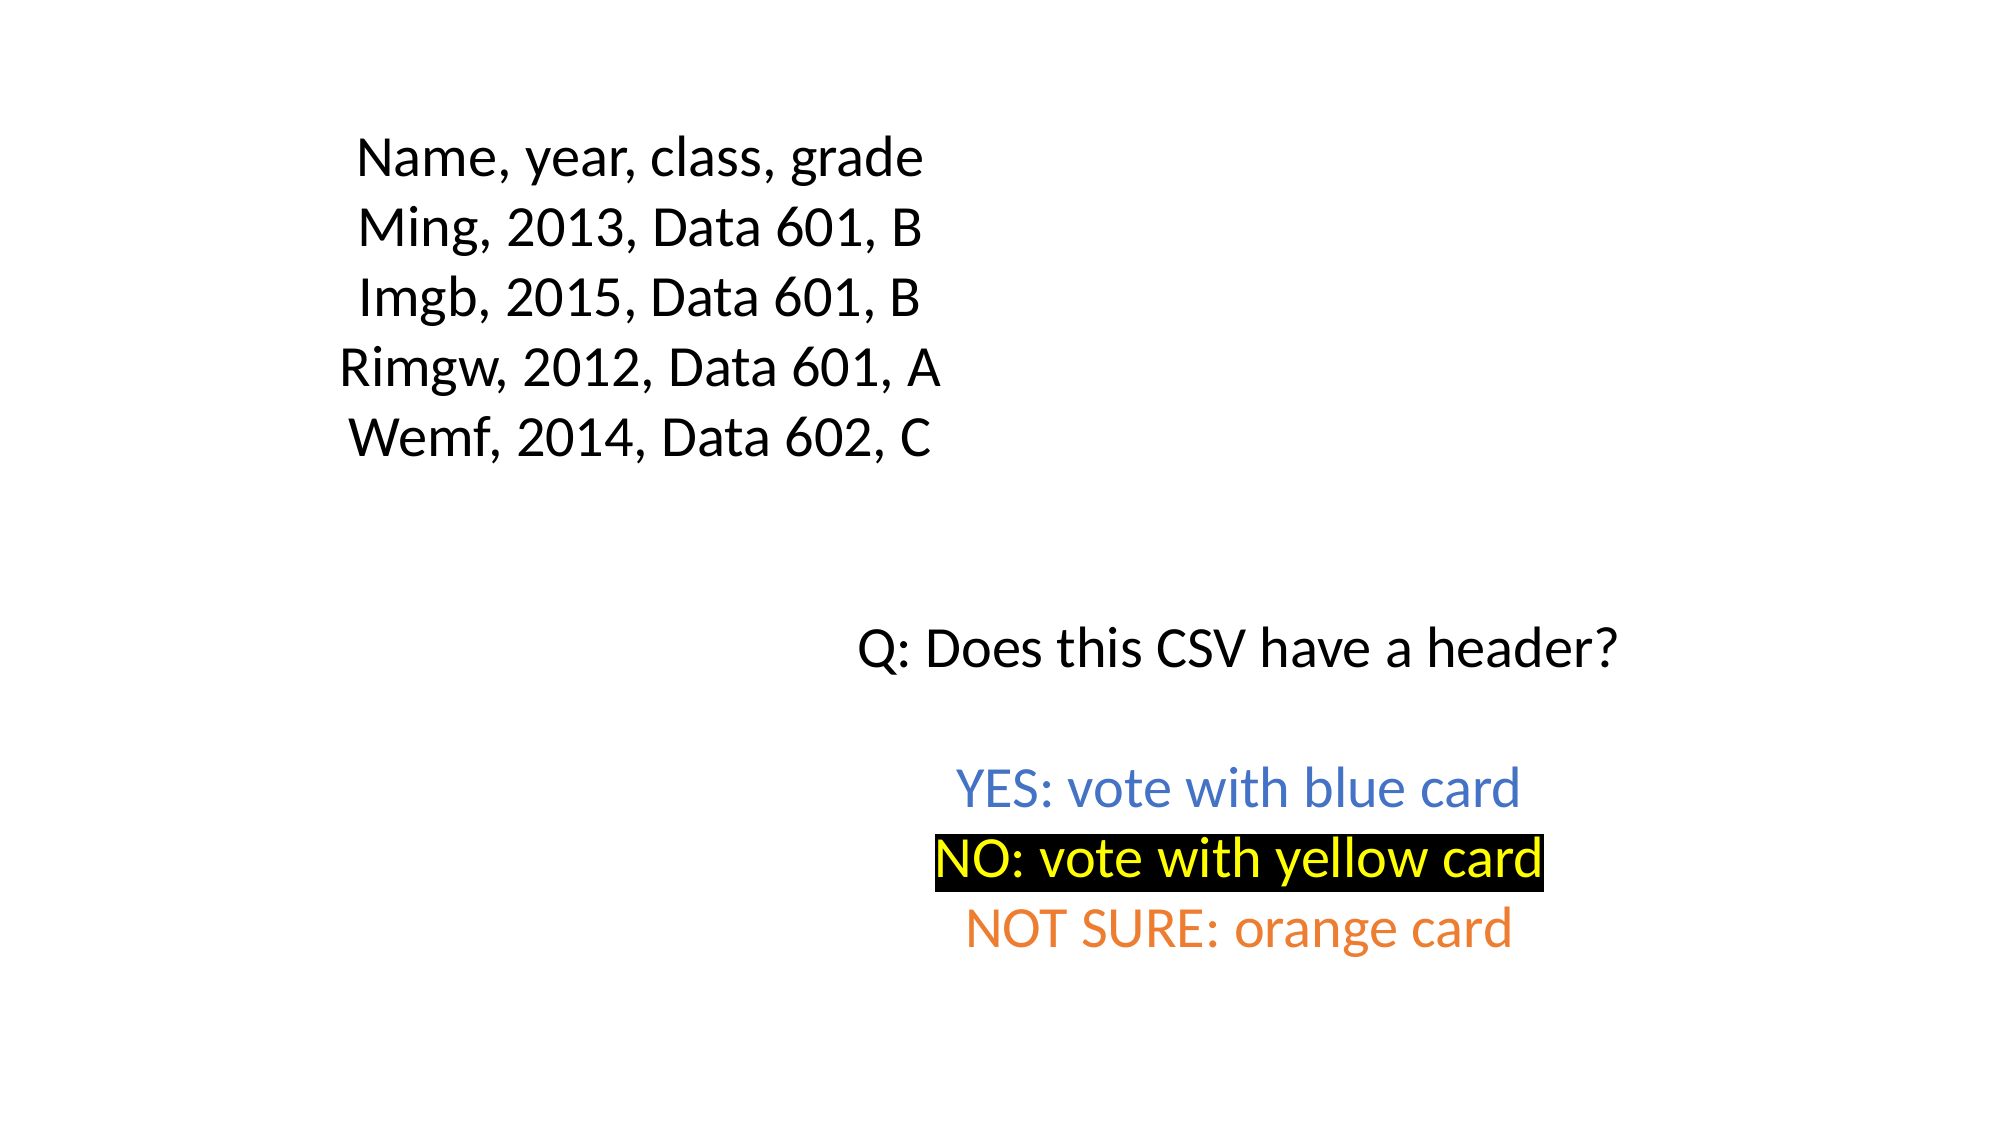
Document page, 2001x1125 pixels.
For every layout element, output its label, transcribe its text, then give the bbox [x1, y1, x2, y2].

text_box Q: Does this CSV have a header? YES: vote with blue card NO: vote with yellow card NOT SURE: orange card [777, 601, 1702, 967]
text_box Name, year, class, grade Ming, 2013, Data 601, B Imgb, 2015, Data 601, B Rimgw, 2012, Data 601, A Wemf, 2014, Data 602, C [277, 111, 1004, 476]
